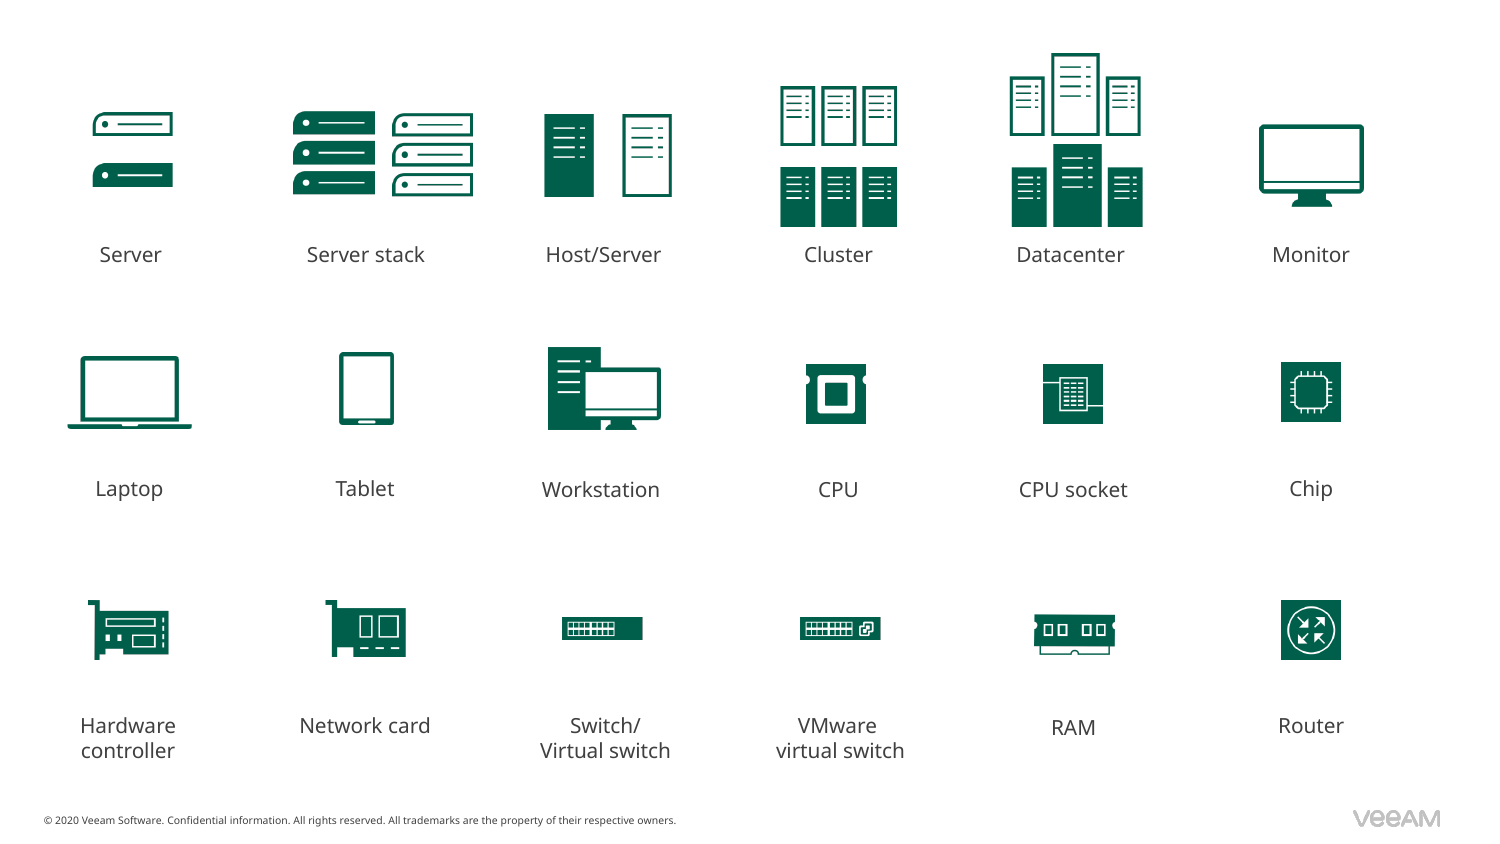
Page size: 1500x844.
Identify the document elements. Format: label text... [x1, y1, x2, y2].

text_box Monitor [1257, 234, 1365, 275]
picture [797, 617, 882, 640]
picture [92, 163, 173, 187]
text_box Laptop [80, 467, 179, 508]
text_box Network card [284, 705, 446, 746]
text_box Datacenter [1001, 234, 1140, 275]
picture [1011, 143, 1143, 227]
picture [1280, 362, 1341, 423]
picture [67, 356, 192, 429]
picture [92, 112, 173, 136]
text_box Workstation [527, 469, 675, 510]
text_box Hardware controller [65, 705, 191, 771]
text_box Server stack [292, 234, 440, 275]
picture [1009, 53, 1141, 137]
picture [293, 110, 375, 196]
text_box Server [84, 234, 177, 275]
text_box CPU [803, 469, 874, 510]
picture [548, 347, 661, 431]
text_box Chip [1274, 467, 1348, 508]
text_box Host/Server [530, 234, 677, 275]
picture [87, 600, 169, 660]
text_box CPU socket [1004, 469, 1143, 510]
text_box Cluster [789, 235, 888, 275]
picture [806, 364, 866, 424]
picture [544, 114, 594, 198]
picture [1043, 364, 1104, 424]
text_box Switch/ Virtual switch [525, 705, 686, 771]
picture [1258, 123, 1364, 207]
picture [779, 167, 898, 227]
text_box VMware virtual switch [761, 705, 920, 771]
picture [779, 86, 898, 146]
picture [338, 352, 394, 425]
picture [560, 617, 645, 640]
text_box Router [1263, 705, 1359, 746]
picture [325, 599, 406, 658]
text_box Tablet [320, 467, 410, 508]
picture [1034, 614, 1116, 655]
picture [622, 114, 672, 198]
picture [1281, 600, 1341, 660]
text_box RAM [1036, 707, 1111, 747]
picture [391, 112, 473, 198]
